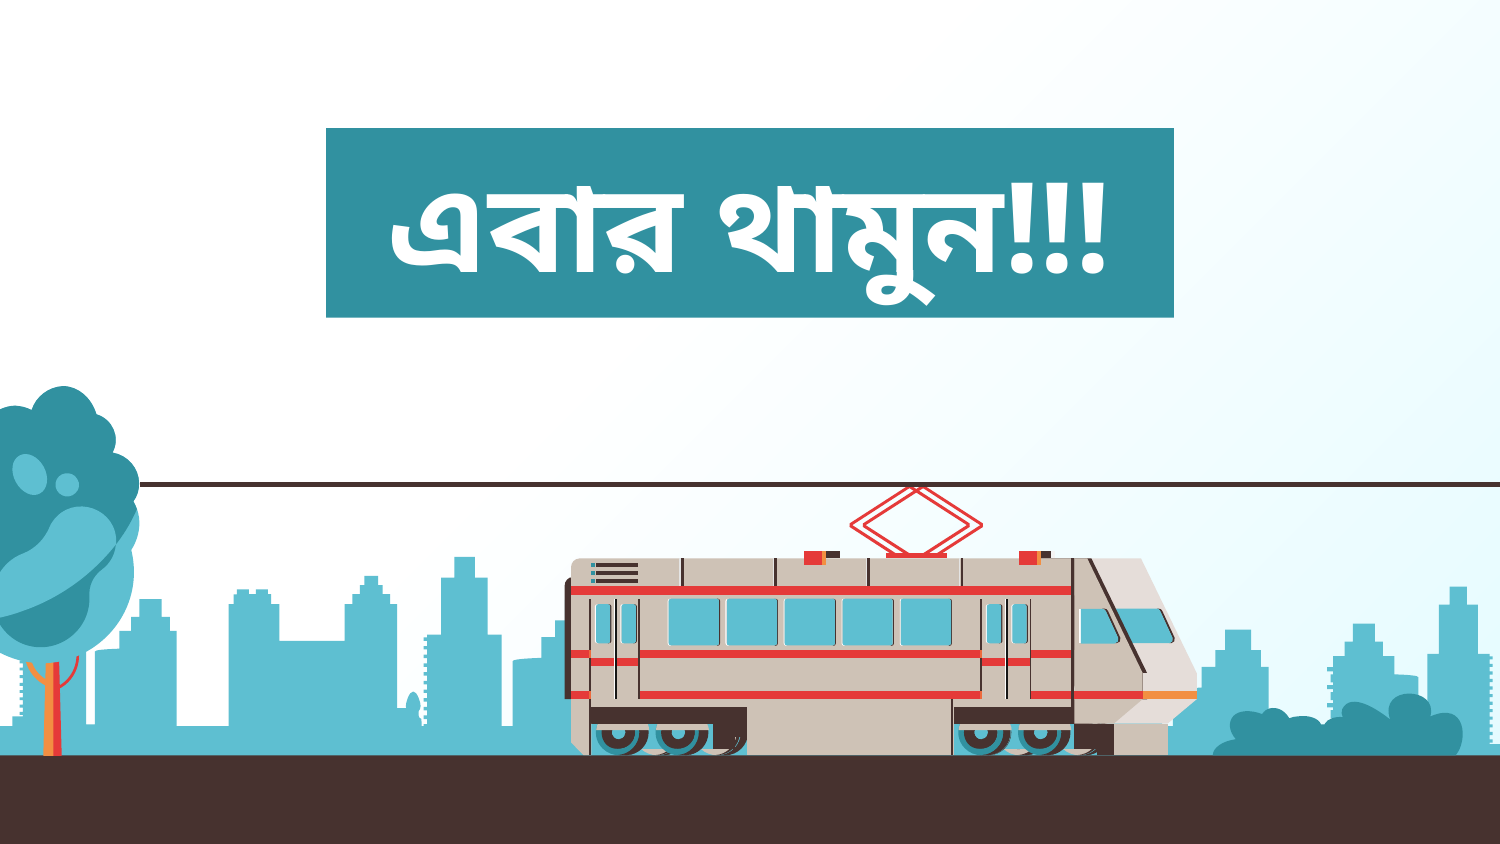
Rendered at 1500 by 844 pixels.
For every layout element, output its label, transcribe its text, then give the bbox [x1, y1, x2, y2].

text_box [140, 484, 1500, 756]
title এবার থামুন!!! [326, 128, 1174, 318]
